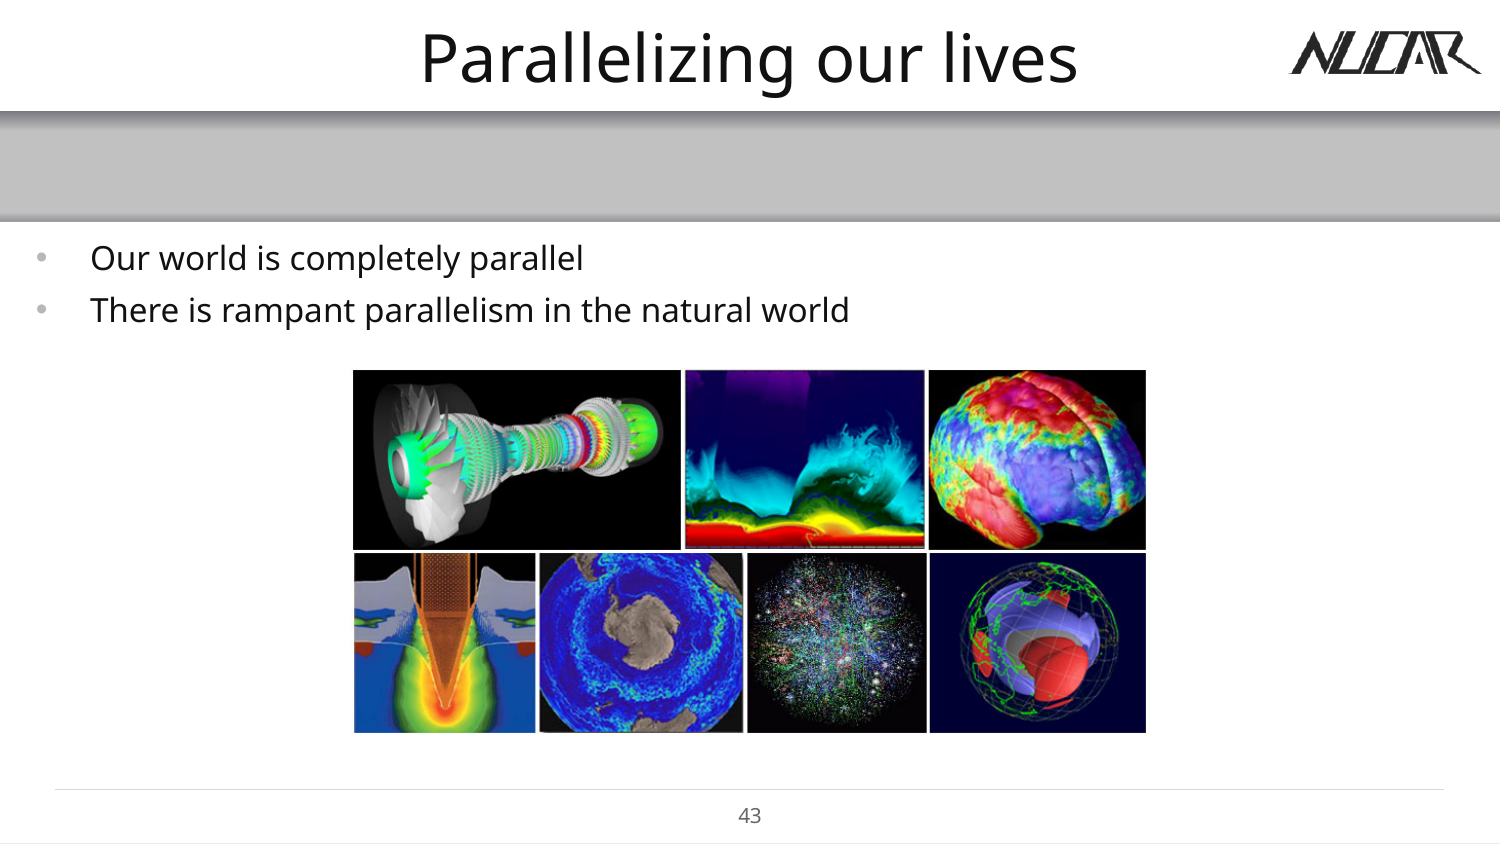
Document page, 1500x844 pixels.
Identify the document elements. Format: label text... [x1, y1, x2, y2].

slide_number 43 [97, 789, 1403, 844]
picture [350, 368, 1150, 735]
title Parallelizing our lives [97, 0, 1403, 111]
list Our world is completely parallel There is rampant parallelism in the natural world [0, 221, 1500, 735]
